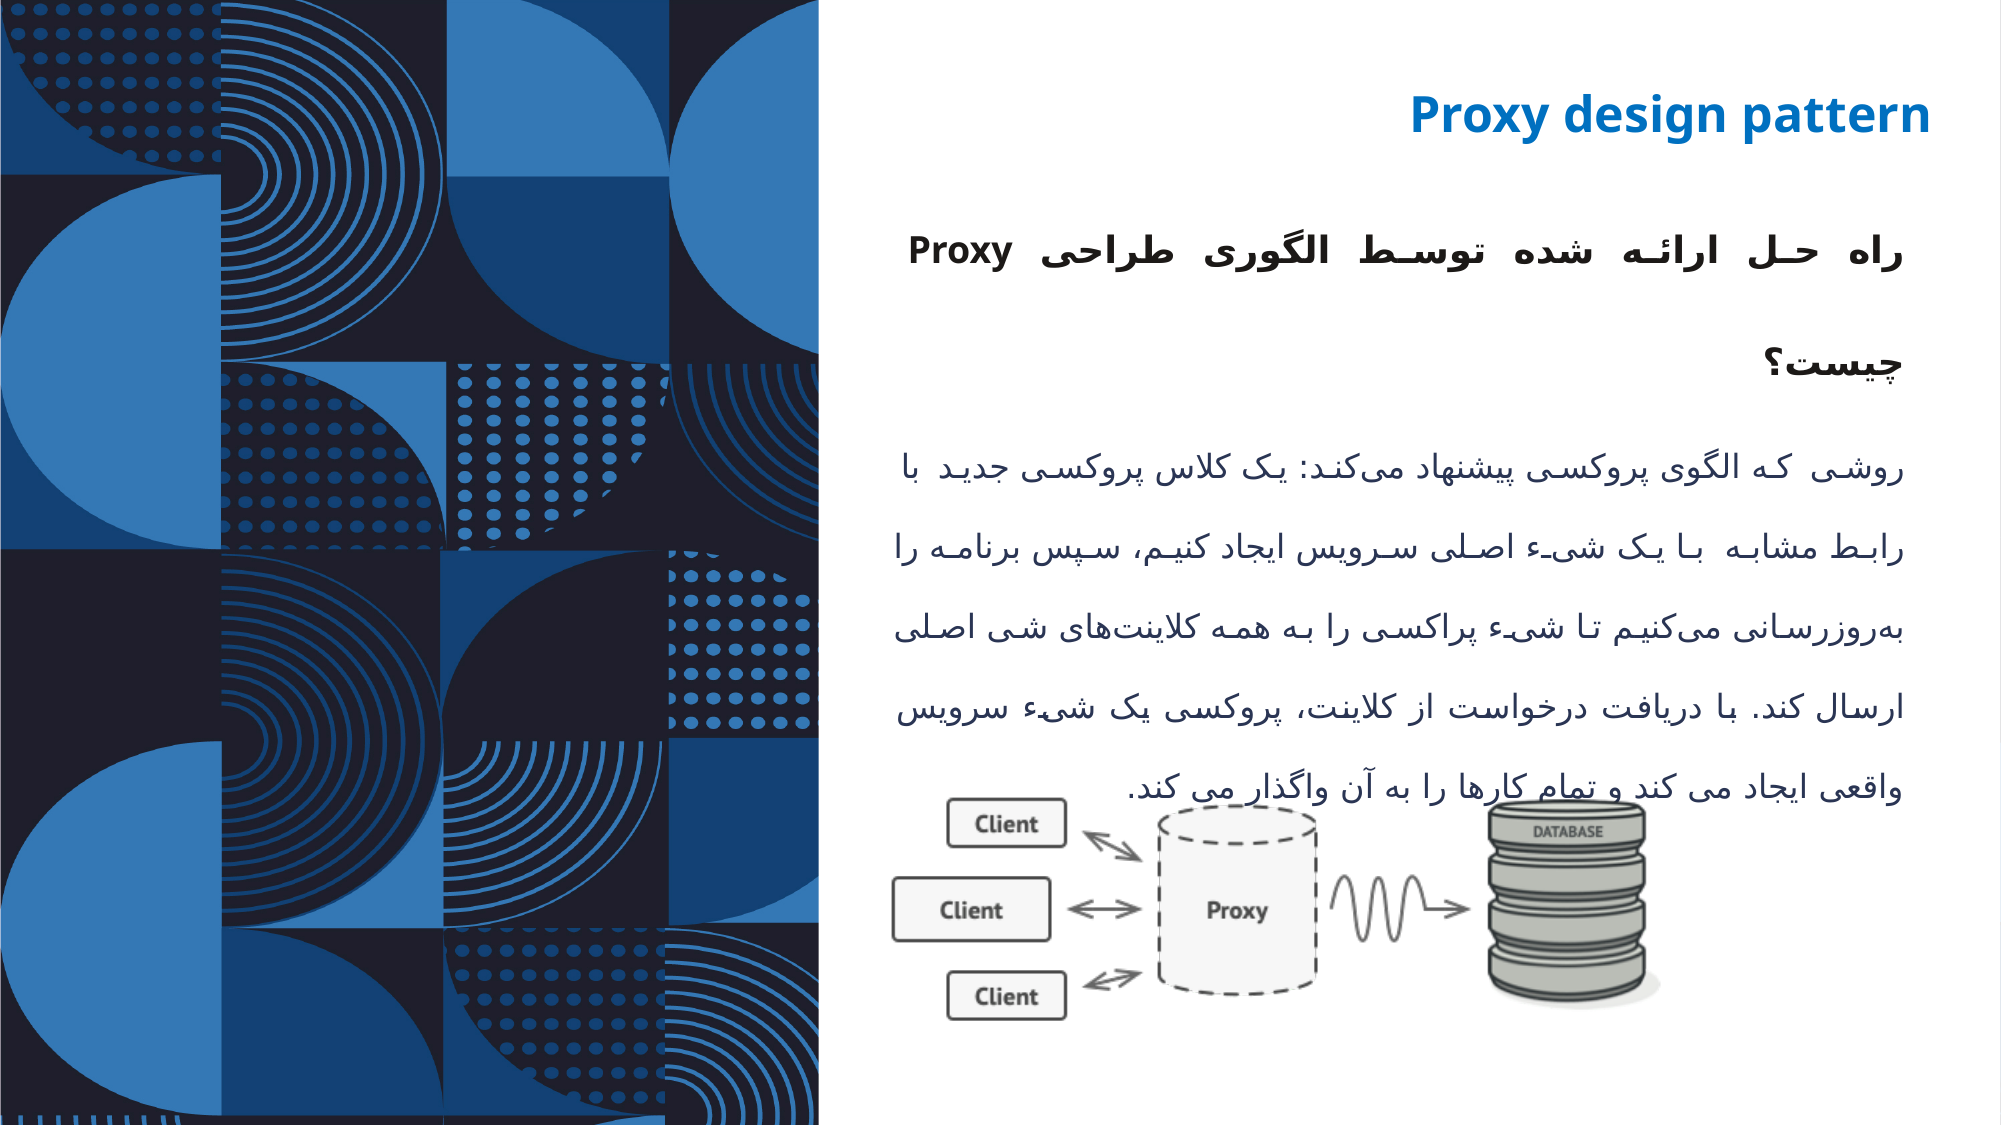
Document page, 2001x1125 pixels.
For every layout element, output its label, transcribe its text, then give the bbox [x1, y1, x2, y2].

text_box Proxy design pattern [1214, 74, 1948, 150]
picture [0, 0, 818, 1125]
text_box [818, 0, 2000, 1125]
picture [878, 784, 1676, 1035]
text_box راه حل ارائه شده توسط الگوری طراحی Proxy چیست؟ روشی که الگوی پروکسی پیشنهاد می‌کند: یک کلاس پروکسی جدید با رابط مشابه با یک شیء اصلی سرویس ایجاد کنیم، سپس برنامه را به‌روزرسانی می‌کنیم تا شیء پراکسی را به همه کلاینت‌های شی اصلی ارسال کند. با دریافت درخواست از کلاینت، پروکسی یک شیء سرویس واقعی ایجاد می کند و تمام کارها را به آن واگذار می کند. [878, 150, 1920, 813]
